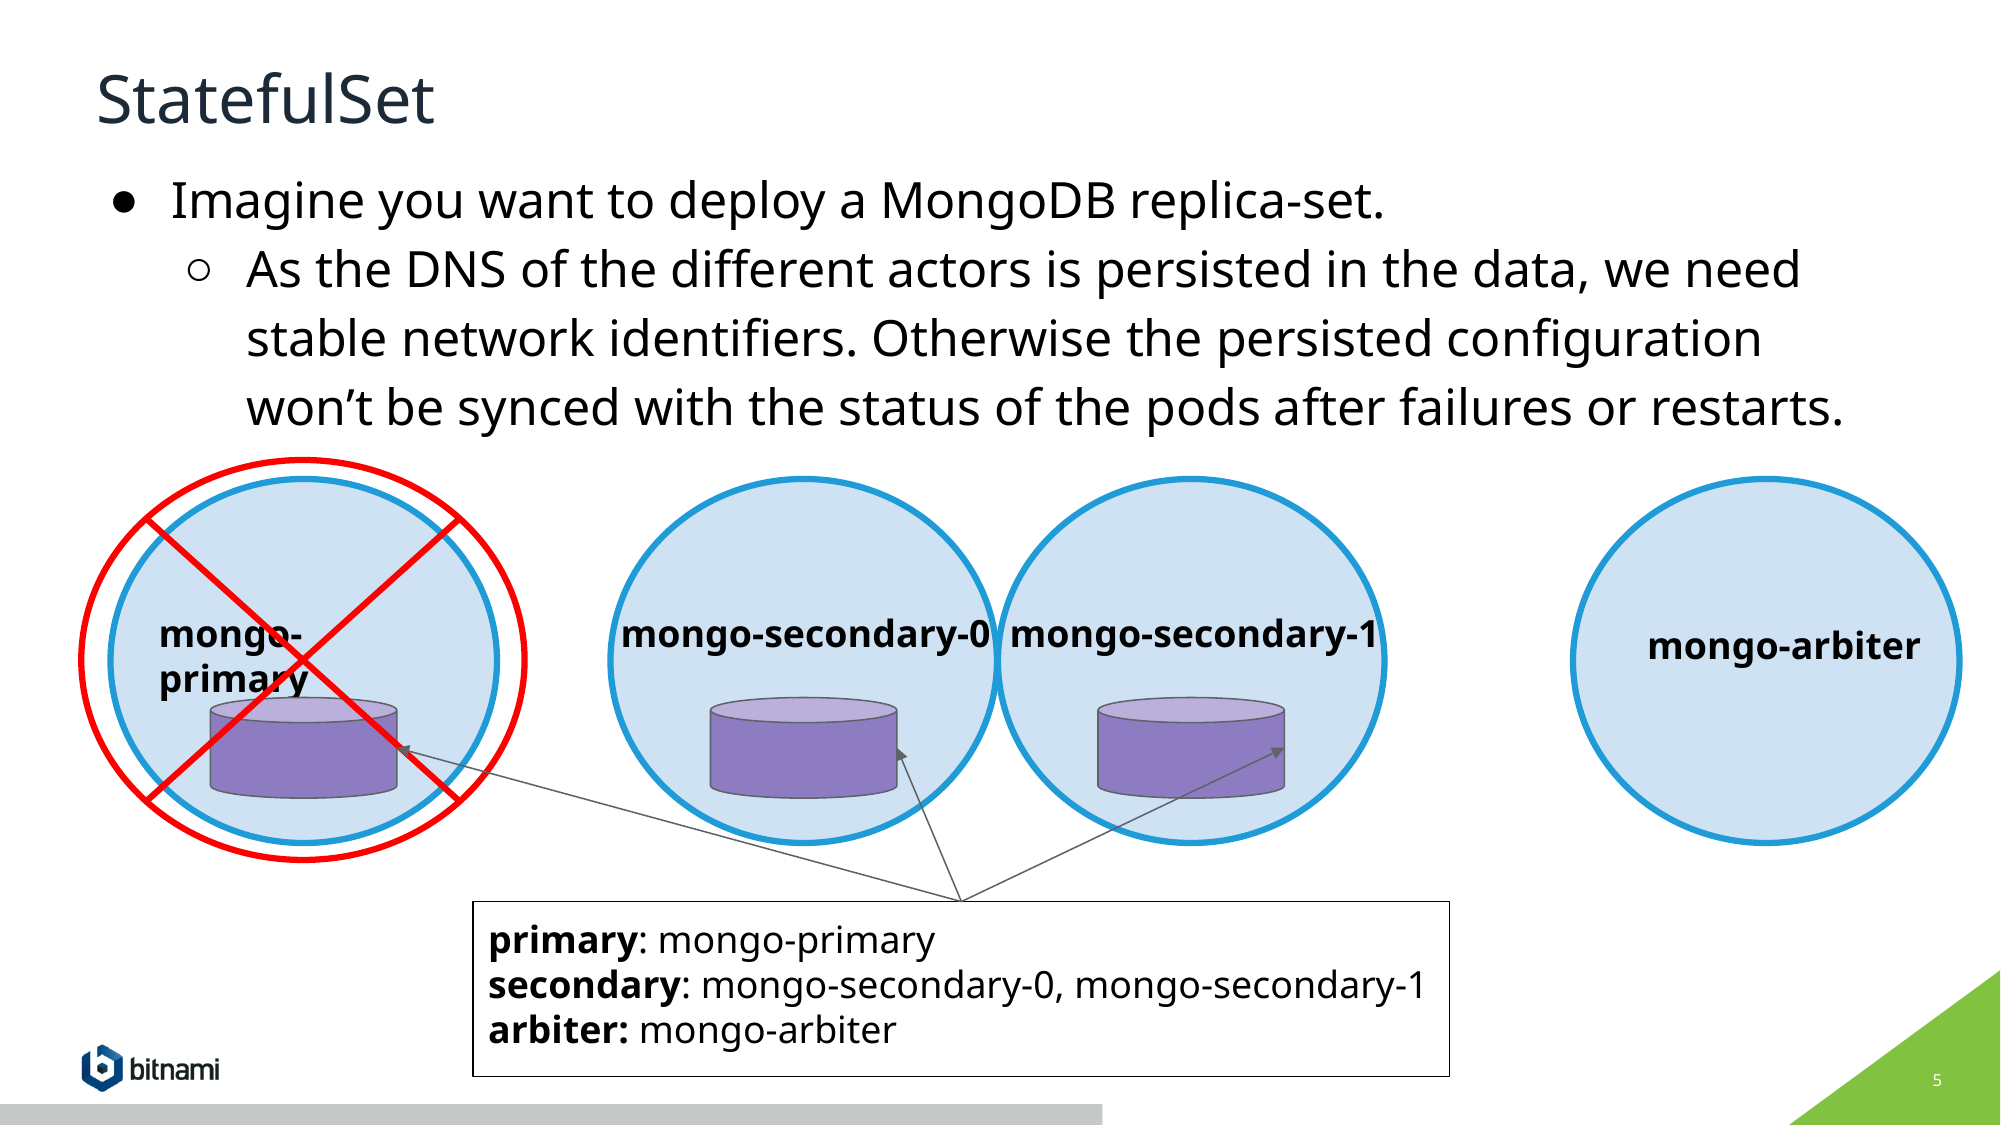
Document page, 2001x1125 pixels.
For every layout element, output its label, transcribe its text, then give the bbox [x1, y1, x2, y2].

title StatefulSet [81, 52, 1912, 144]
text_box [303, 797, 962, 902]
text_box [710, 697, 897, 796]
text_box [1188, 749, 1285, 799]
text_box [1572, 478, 1960, 844]
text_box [962, 797, 1192, 902]
text_box [1011, 478, 1371, 594]
text_box mongo-secondary-0 [605, 594, 994, 687]
text_box [999, 687, 1383, 843]
slide_number ‹#› [1902, 1051, 1958, 1111]
picture [75, 1040, 225, 1096]
text_box [612, 687, 995, 796]
text_box [81, 459, 525, 860]
list Imagine you want to deploy a MongoDB replica-set. As the DNS of the different actors is persisted in the data, we need stable network identifiers. Otherwise the persisted configuration won’t be synced with the status of the pods after failures or restarts. [81, 144, 1912, 875]
text_box primary: mongo-primary secondary: mongo-secondary-0, mongo-secondary-1 arbiter: mongo-arbiter [473, 901, 1450, 1077]
text_box [0, 1104, 1103, 1125]
text_box [1098, 697, 1285, 796]
text_box mongo-secondary-1 [994, 594, 1402, 687]
text_box [623, 478, 984, 594]
text_box mongo-arbiter [1631, 607, 1938, 699]
